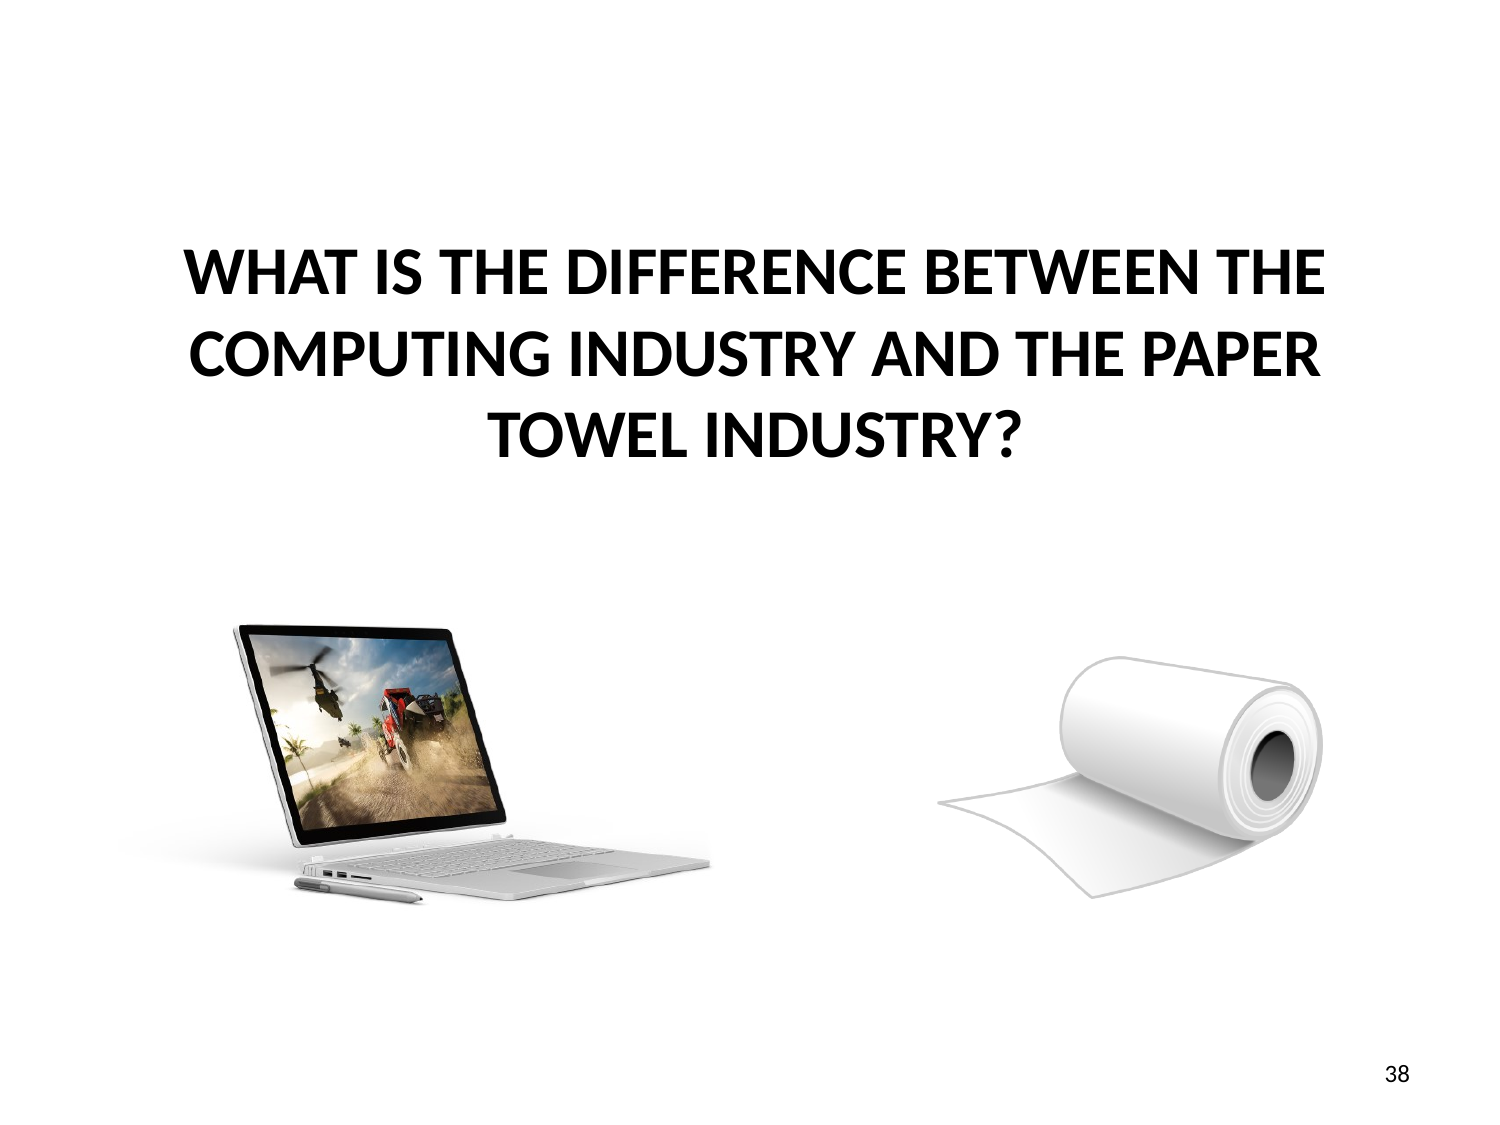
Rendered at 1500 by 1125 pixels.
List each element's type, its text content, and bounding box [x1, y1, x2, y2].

picture [936, 656, 1323, 899]
title What is the difference between the computing industry and the paper towel industry? [118, 218, 1394, 565]
slide_number 38 [1074, 1042, 1425, 1103]
picture [118, 564, 826, 963]
